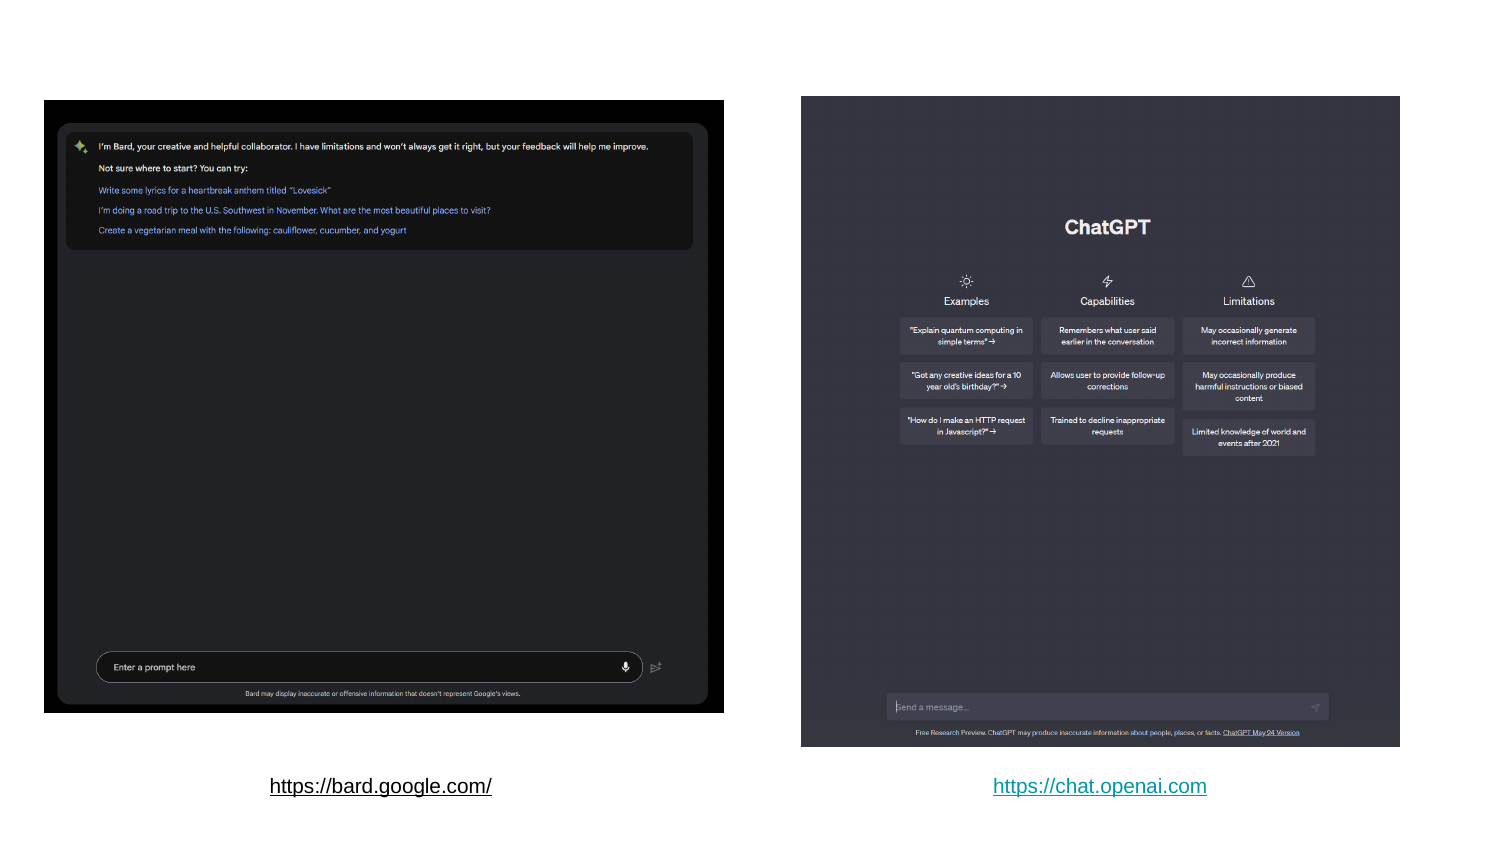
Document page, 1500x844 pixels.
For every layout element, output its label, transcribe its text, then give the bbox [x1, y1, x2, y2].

picture [801, 96, 1400, 748]
picture [43, 99, 724, 714]
text_box https://chat.openai.com [725, 765, 1476, 806]
text_box https://bard.google.com/ [8, 765, 725, 806]
